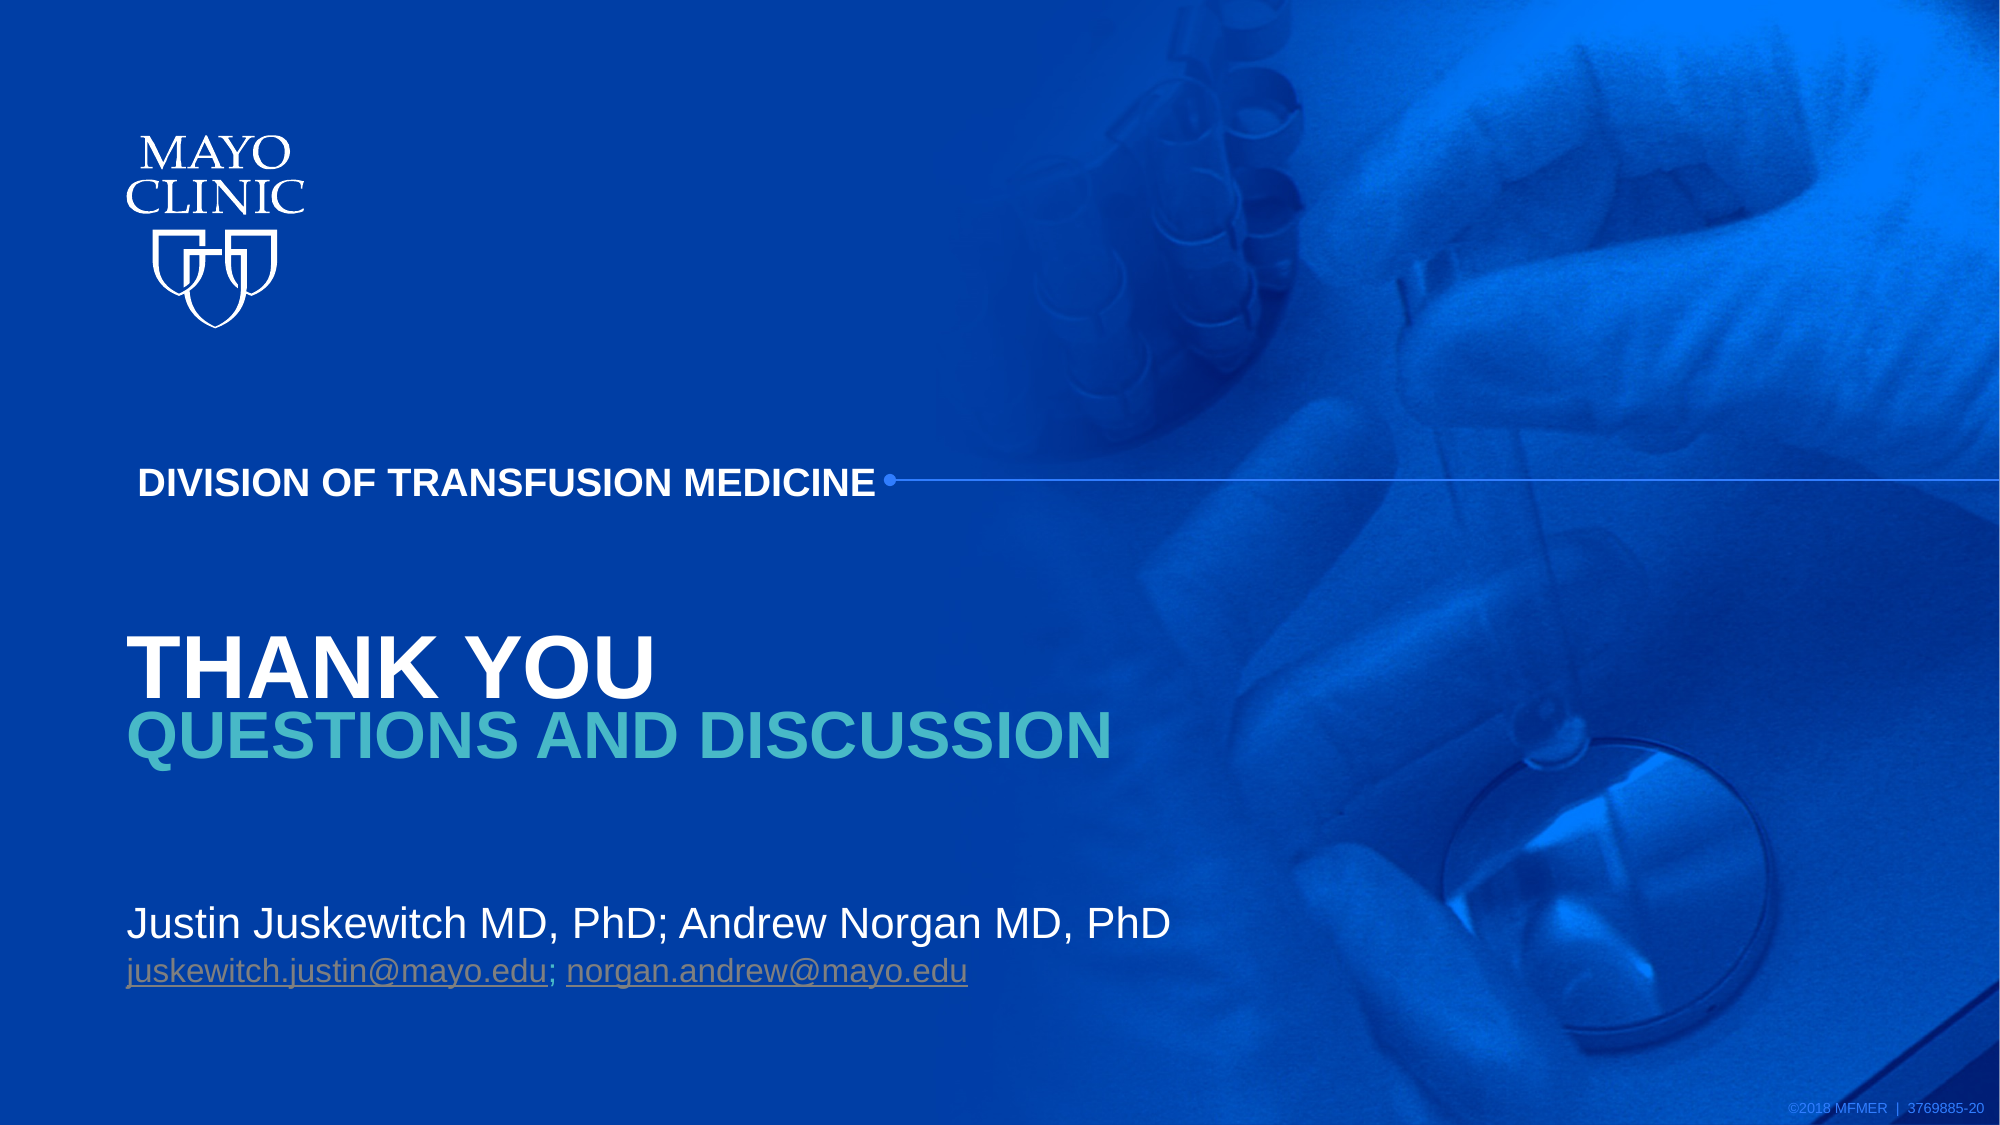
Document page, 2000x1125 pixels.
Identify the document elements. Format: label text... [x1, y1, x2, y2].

text_box juskewitch.justin@mayo.edu; norgan.andrew@mayo.edu [126, 953, 1727, 1049]
text_box Justin Juskewitch MD, PhD; Andrew Norgan MD, PhD [126, 852, 1727, 948]
text_box THANK YOU QUESTIONS AND DISCUSSION [126, 497, 1727, 770]
picture [0, 0, 2000, 1125]
text_box Division of Transfusion Medicine [126, 436, 908, 531]
